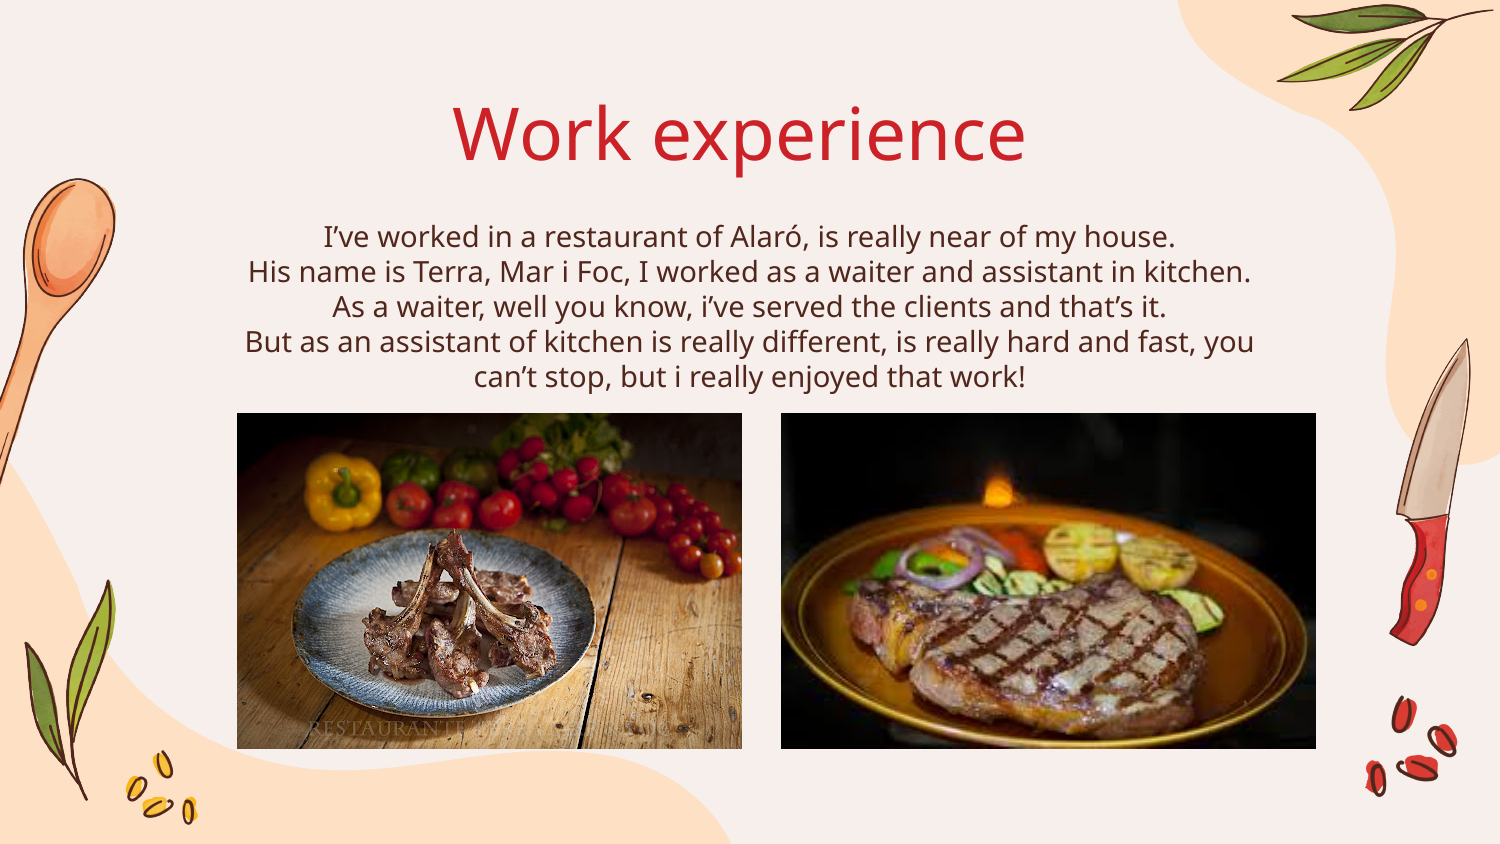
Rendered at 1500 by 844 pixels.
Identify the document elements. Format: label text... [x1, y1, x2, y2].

title Work experience [118, 72, 1382, 167]
picture [237, 413, 742, 750]
picture [0, 178, 116, 801]
picture [1343, 692, 1466, 818]
picture [120, 748, 213, 843]
subtitle I’ve worked in a restaurant of Alaró, is really near of my house. His name is Terra, Mar i Foc, I worked as a waiter and assistant in kitchen. As a waiter, well you know, i’ve served the clients and that’s it. But as an assistant of kitchen is really different, is really hard and fast, you can’t stop, but i really enjoyed that work! [211, 203, 1289, 503]
picture [1278, 0, 1493, 138]
picture [781, 413, 1316, 750]
picture [1363, 332, 1500, 649]
